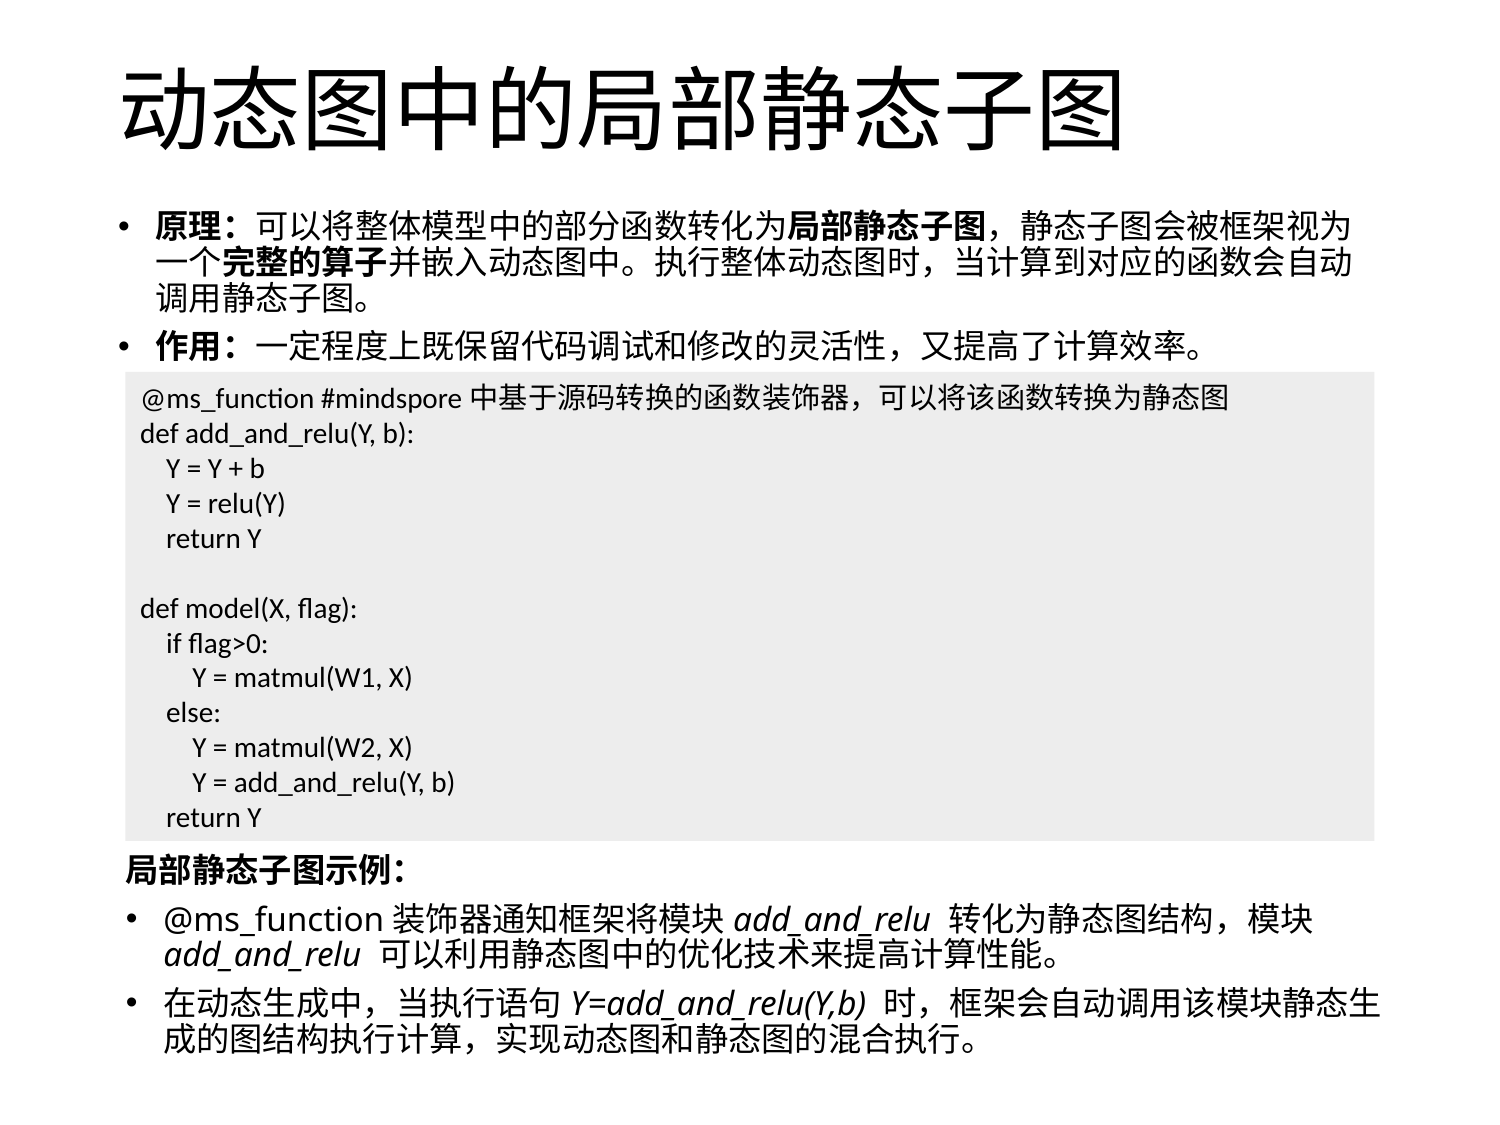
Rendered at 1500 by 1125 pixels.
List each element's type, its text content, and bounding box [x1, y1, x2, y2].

text_box 局部静态子图示例： @ms_function装饰器通知框架将模块add_and_relu 转化为静态图结构，模块add_and_relu 可以利用静态图中的优化技术来提高计算性能。 在动态生成中，当执行语句Y=add_and_relu(Y,b) 时，框架会自动调用该模块静态生成的图结构执行计算，实现动态图和静态图的混合执行。 [110, 846, 1405, 1051]
list 原理：可以将整体模型中的部分函数转化为局部静态子图，静态子图会被框架视为一个完整的算子并嵌入动态图中。执行整体动态图时，当计算到对应的函数会自动调用静态子图。 作用：一定程度上既保留代码调试和修改的灵活性，又提高了计算效率。 [103, 202, 1397, 382]
title 动态图中的局部静态子图 [103, 4, 1397, 202]
text_box @ms_function #mindspore中基于源码转换的函数装饰器，可以将该函数转换为静态图 def add_and_relu(Y, b): Y = Y + b Y = relu(Y) return Y def model(X, flag): if flag>0: Y = matmul(W1, X) else: Y = matmul(W2, X) Y = add_and_relu(Y, b) return Y [125, 371, 1375, 841]
